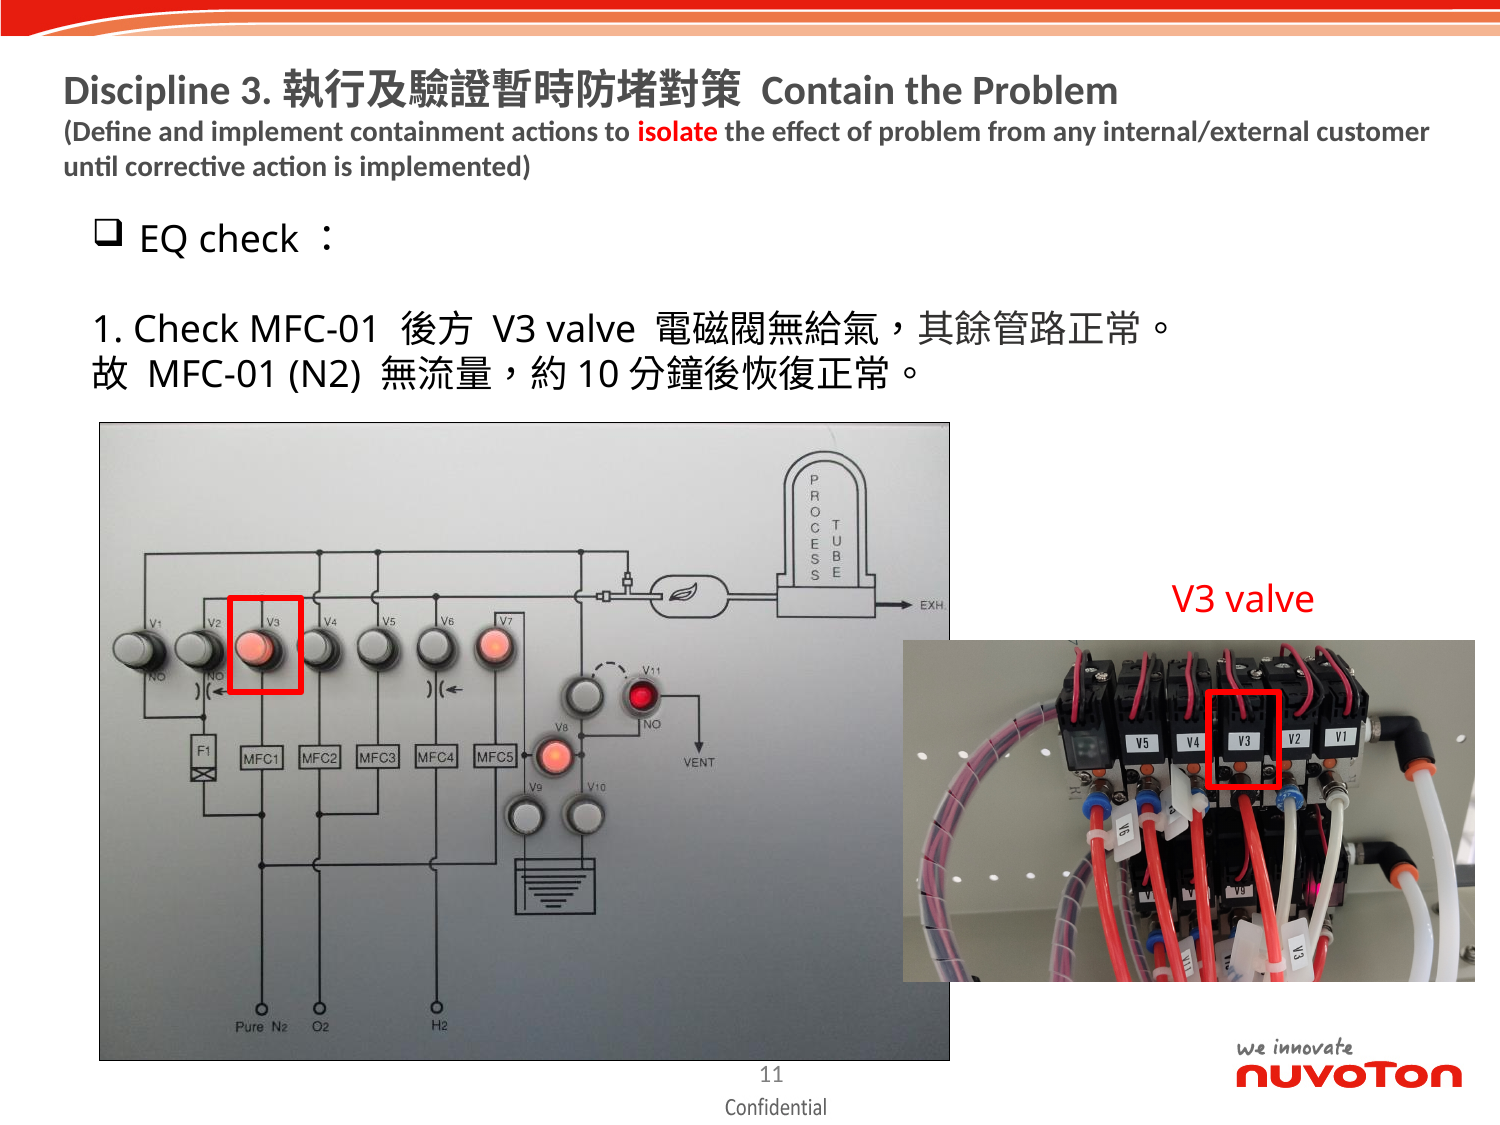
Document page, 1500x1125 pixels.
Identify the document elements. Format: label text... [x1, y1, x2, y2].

text_box Discipline 3.執行及驗證暫時防堵對策 Contain the Problem (Define and implement containment actions to isolate the effect of problem from any internal/external customer until corrective action is implemented) [48, 55, 1481, 190]
text_box EQ check： 1. Check MFC-01 後方 V3 valve 電磁閥無給氣，其餘管路正常。 故 MFC-01 (N2) 無流量，約10分鐘後恢復正常。 [77, 208, 1196, 403]
text_box V3 valve [1157, 567, 1331, 628]
picture [0, 0, 1500, 1125]
slide_number 10 [596, 1068, 947, 1103]
